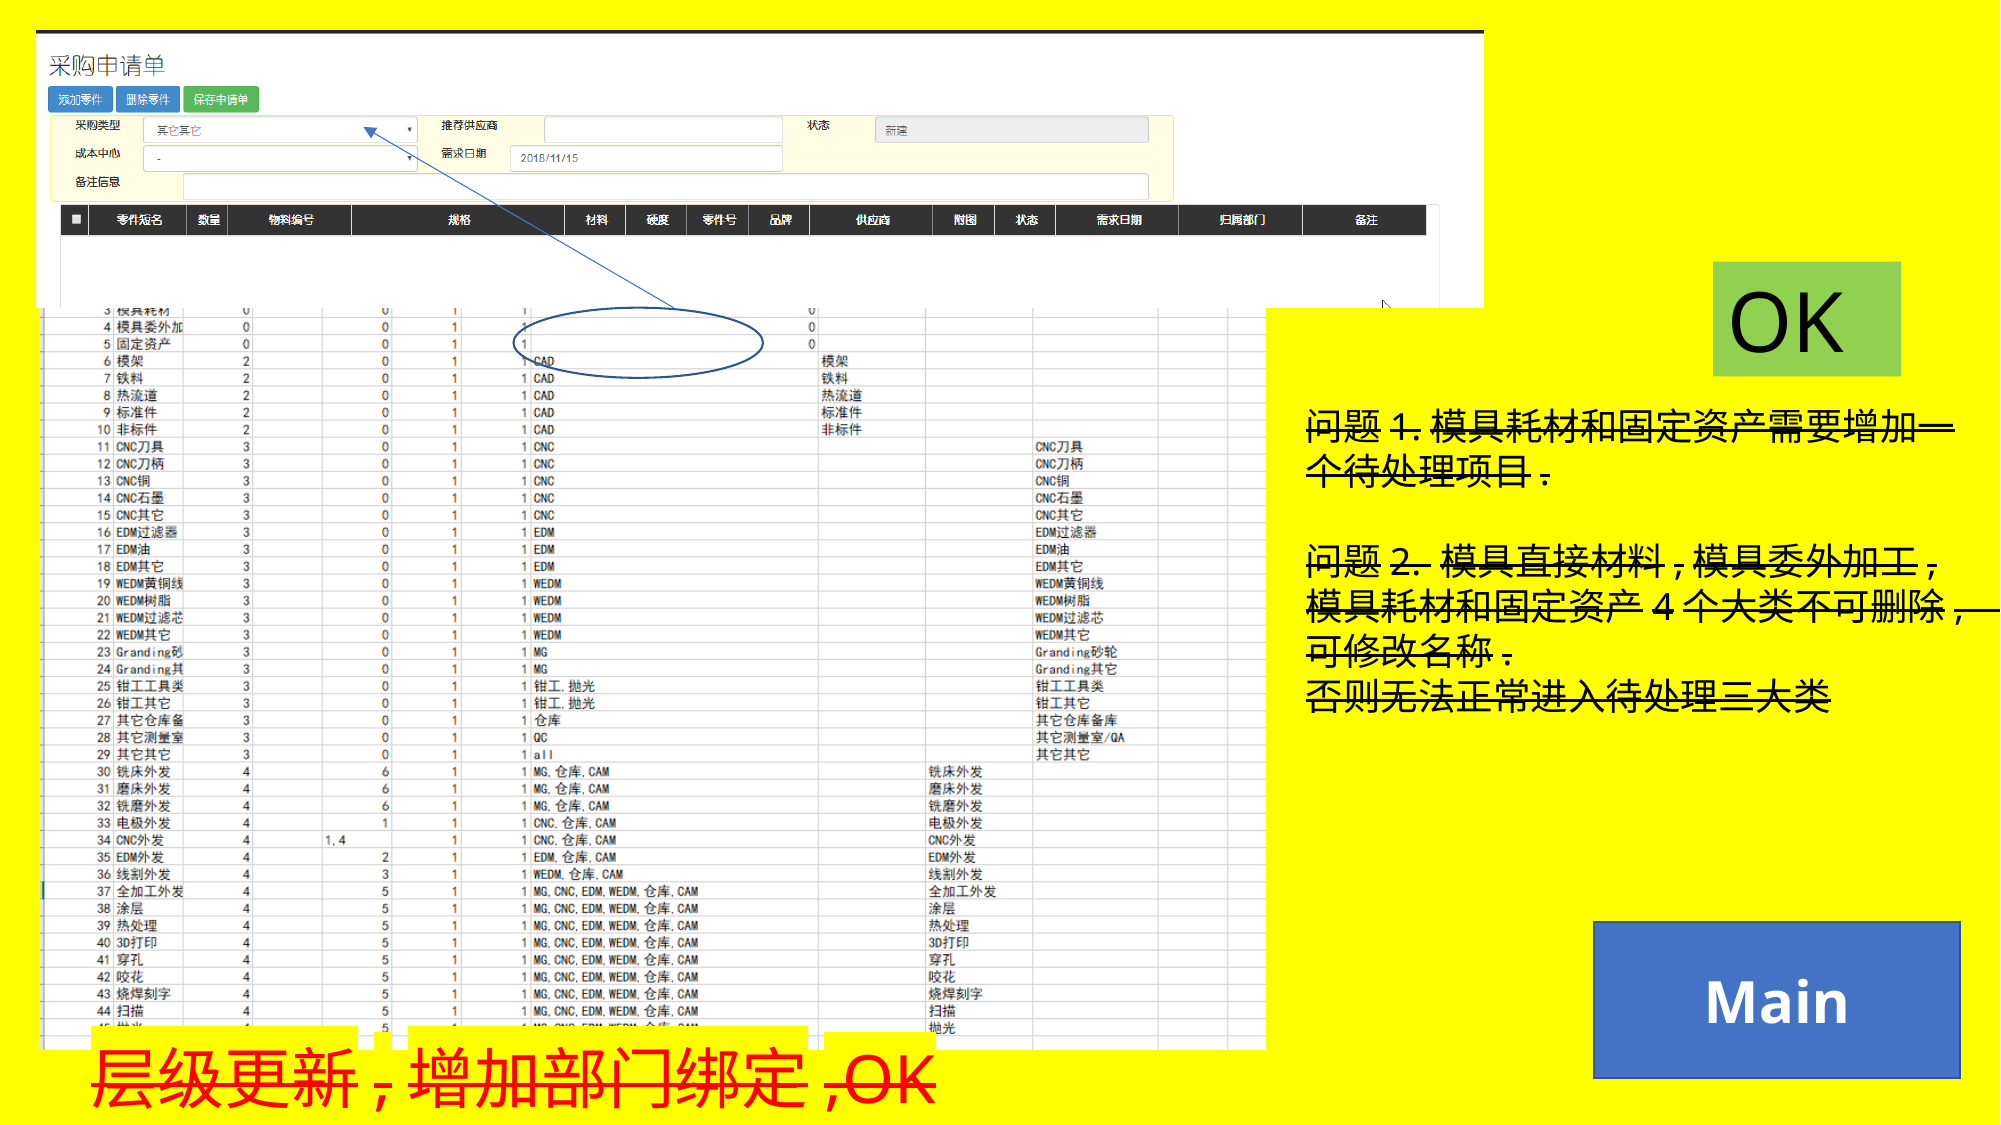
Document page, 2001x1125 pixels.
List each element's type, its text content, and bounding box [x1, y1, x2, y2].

text_box 层级更新,增加部门绑定,OK [76, 1050, 951, 1124]
text_box OK [1713, 261, 1902, 377]
picture [35, 30, 1484, 1050]
text_box 问题1.模具耗材和固定资产需要增加一个待处理项目. 问题2. 模具直接材料,模具委外加工,模具耗材和固定资产4个大类不可删除,可修改名称. 否则无法正常进入待处理三大类 [1291, 395, 1972, 726]
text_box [363, 126, 674, 308]
text_box Main [1593, 921, 1961, 1079]
